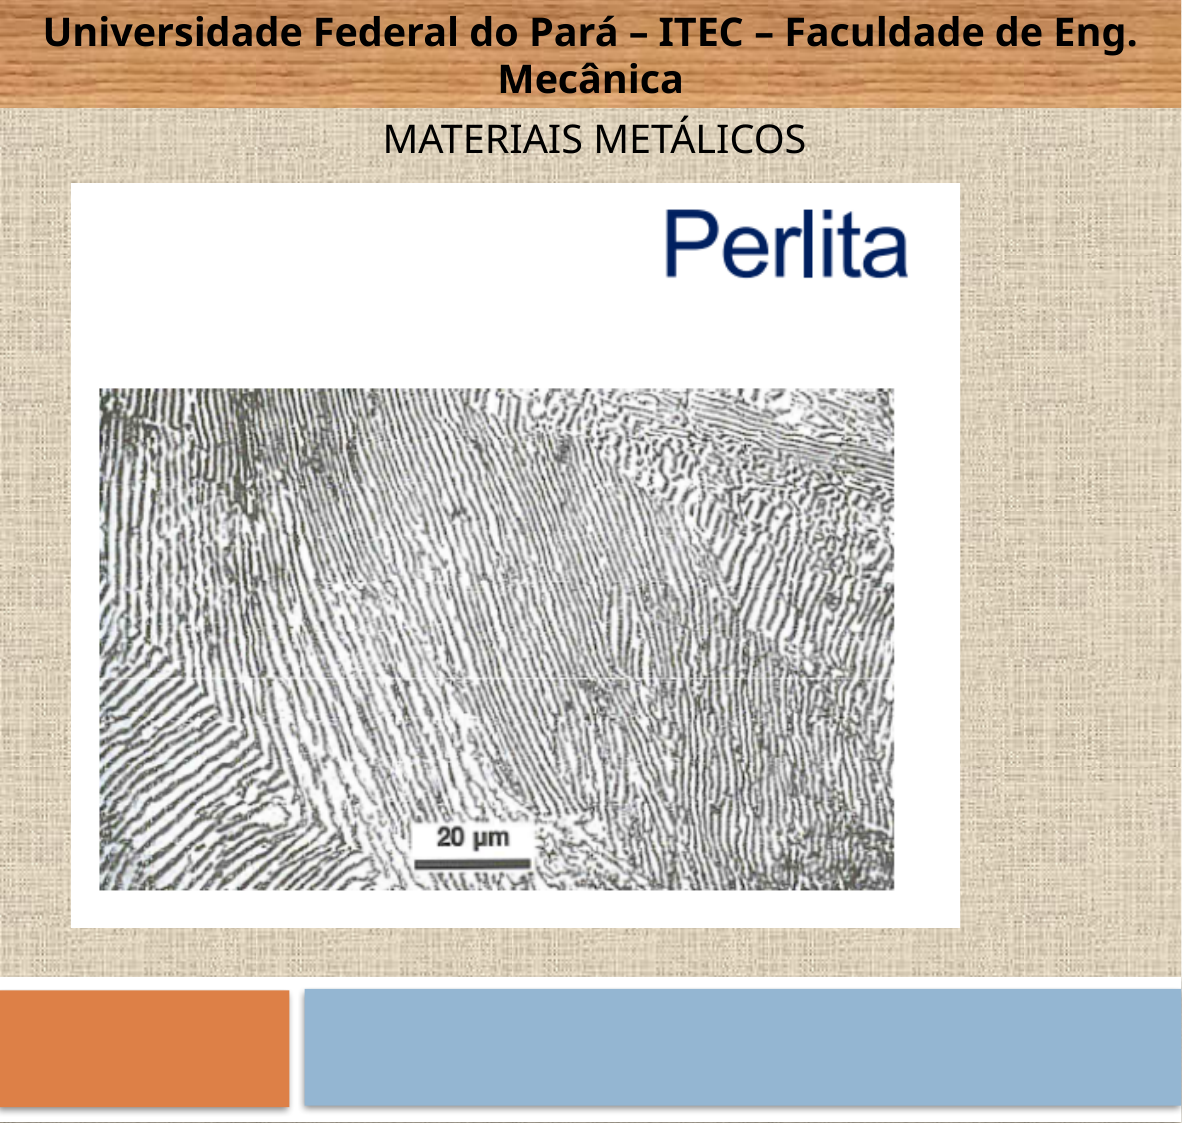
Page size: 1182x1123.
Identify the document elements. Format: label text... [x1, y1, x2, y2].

text_box Universidade Federal do Pará – ITEC – Faculdade de Eng. Mecânica [0, 0, 1182, 108]
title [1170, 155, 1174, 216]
text_box [11, 135, 1170, 975]
picture [0, 108, 1182, 976]
